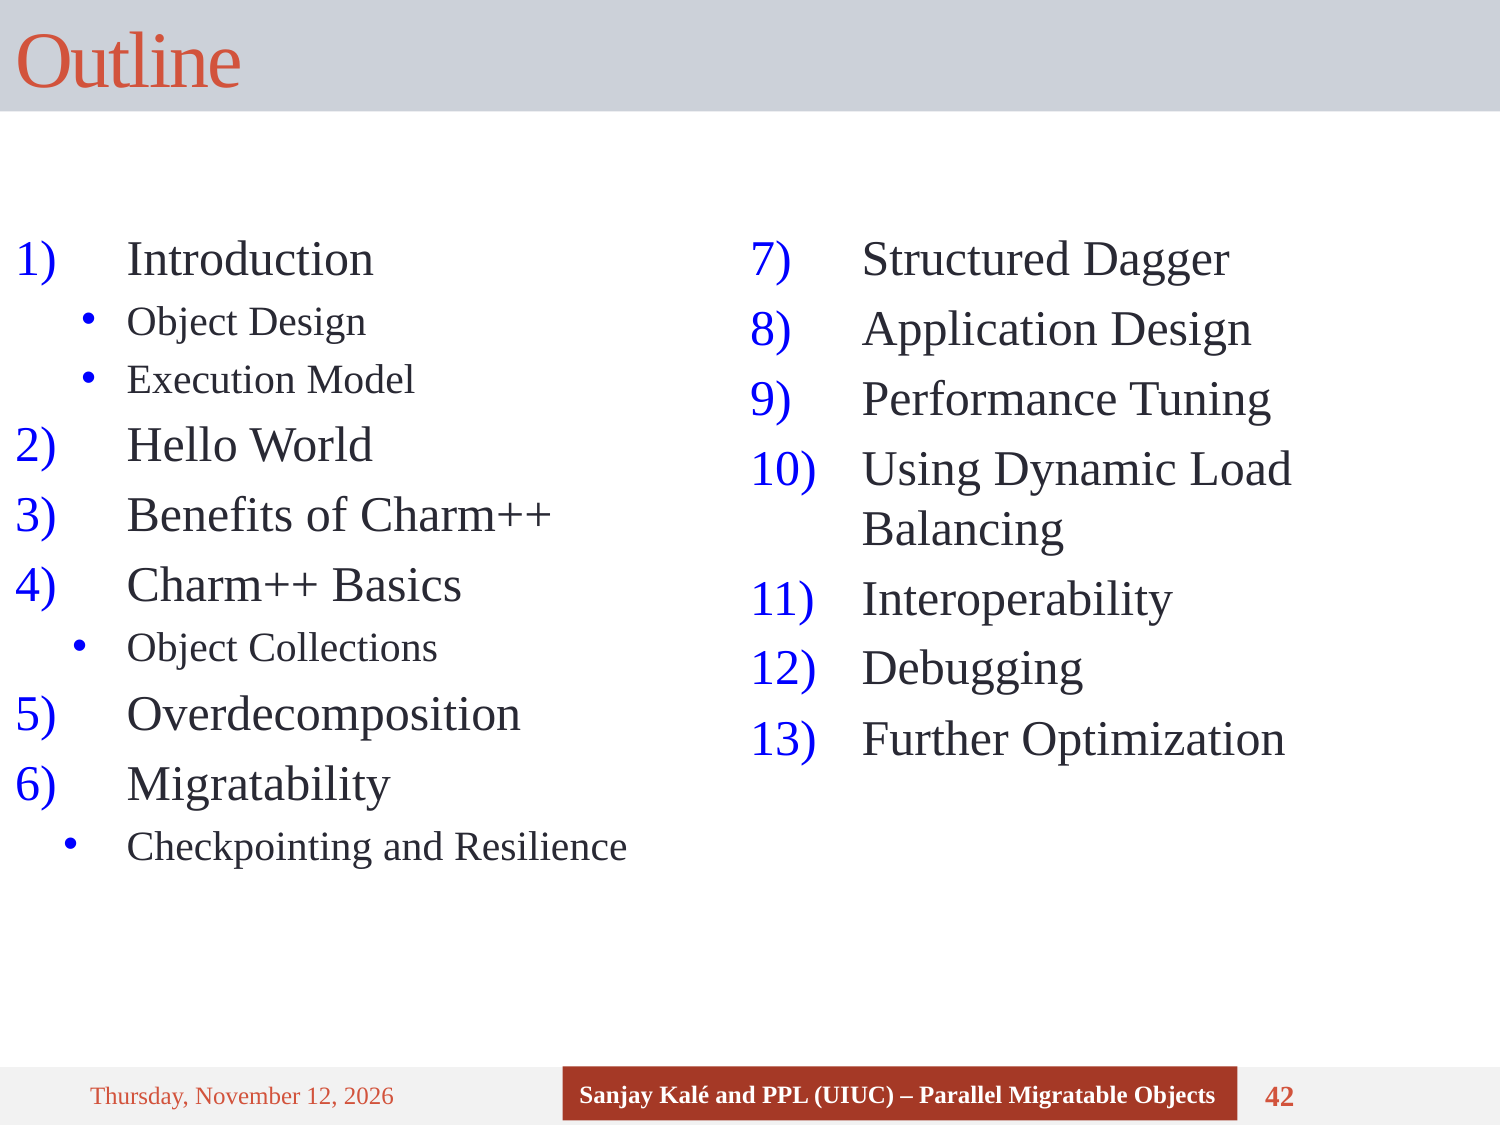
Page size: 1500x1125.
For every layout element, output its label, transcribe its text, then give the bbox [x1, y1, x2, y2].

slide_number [75, 1067, 550, 1122]
slide_number 42 [1250, 1067, 1425, 1122]
title Outline [0, 0, 1500, 112]
list Introduction Object Design Execution Model Hello World Benefits of Charm++ Charm++ Basics Object Collections Overdecomposition Migratability Checkpointing and Resilience Structured Dagger Application Design Performance Tuning Using Dynamic Load Balancing Interoperability Debugging Further Optimization [0, 217, 1500, 912]
footer Sanjay Kalé and PPL (UIUC) – Parallel Migratable Objects [562, 1066, 1238, 1121]
